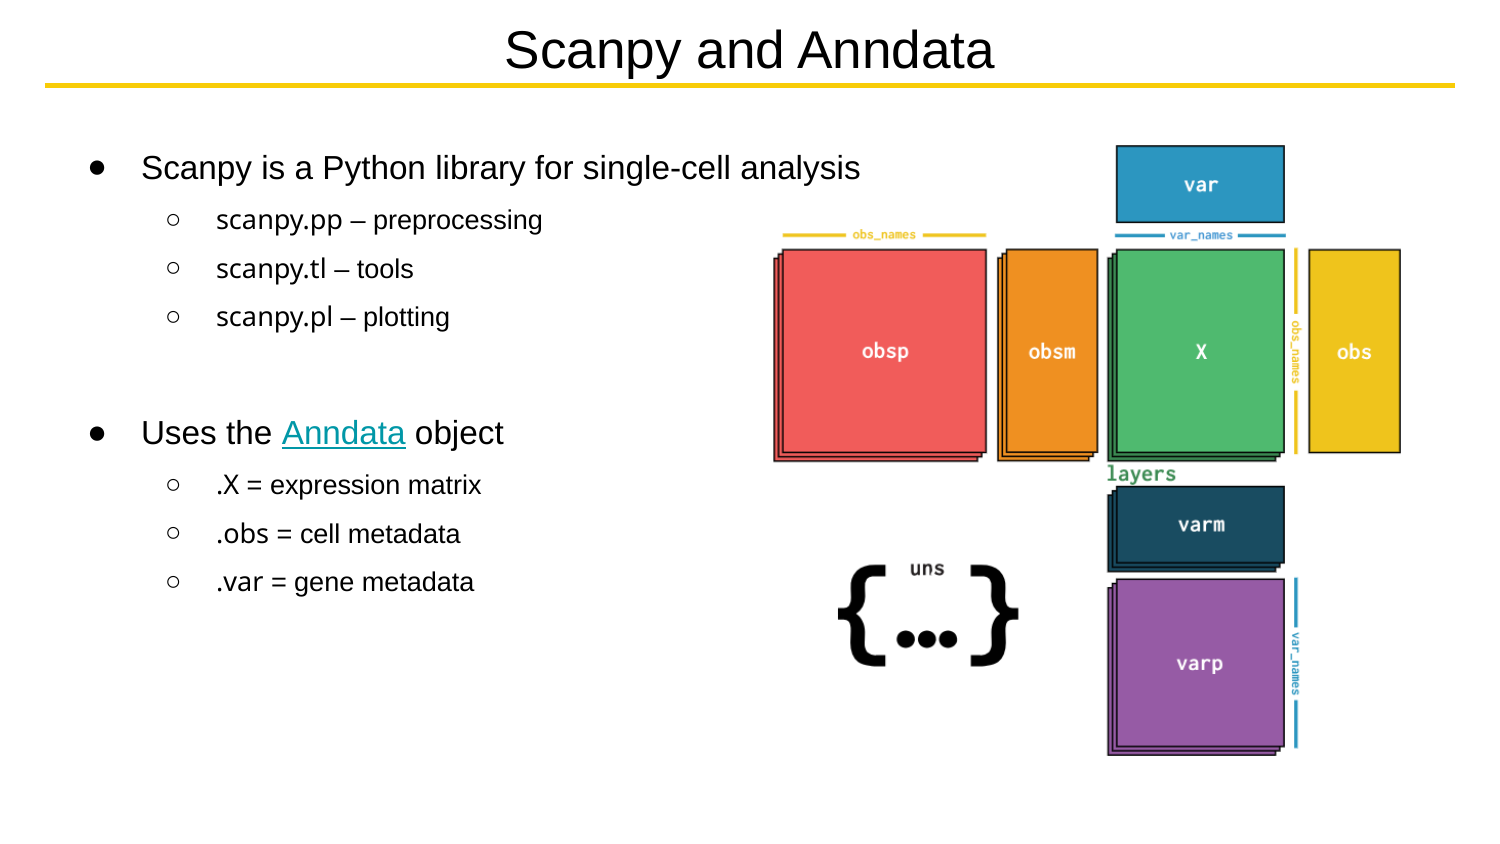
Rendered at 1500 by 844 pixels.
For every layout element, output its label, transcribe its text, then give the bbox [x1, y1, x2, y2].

list Scanpy is a Python library for single-cell analysis scanpy.pp – preprocessing scanpy.tl – tools scanpy.pl – plotting Uses the Anndata object .X = expression matrix .obs = cell metadata .var = gene metadata [51, 111, 936, 750]
title Scanpy and Anndata [51, 0, 1449, 94]
picture [756, 134, 1408, 763]
